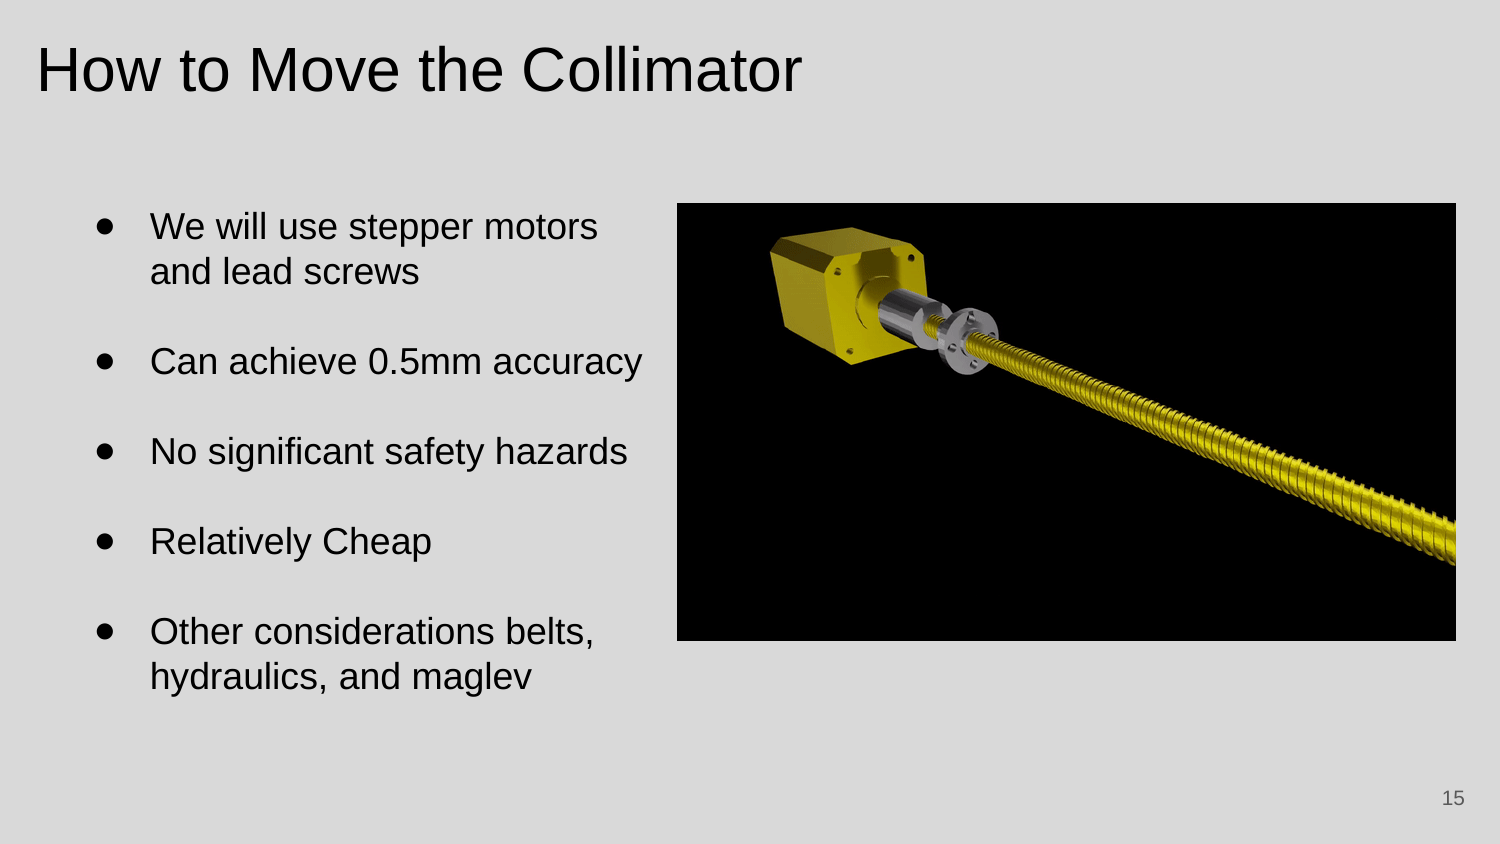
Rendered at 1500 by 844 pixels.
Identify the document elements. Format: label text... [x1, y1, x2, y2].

text_box How to Move the Collimator [21, 14, 914, 103]
text_box We will use stepper motors and lead screws Can achieve 0.5mm accuracy No significant safety hazards Relatively Cheap Other considerations belts, hydraulics, and maglev [59, 186, 673, 765]
picture [677, 202, 1456, 641]
slide_number 15 [1389, 764, 1480, 830]
